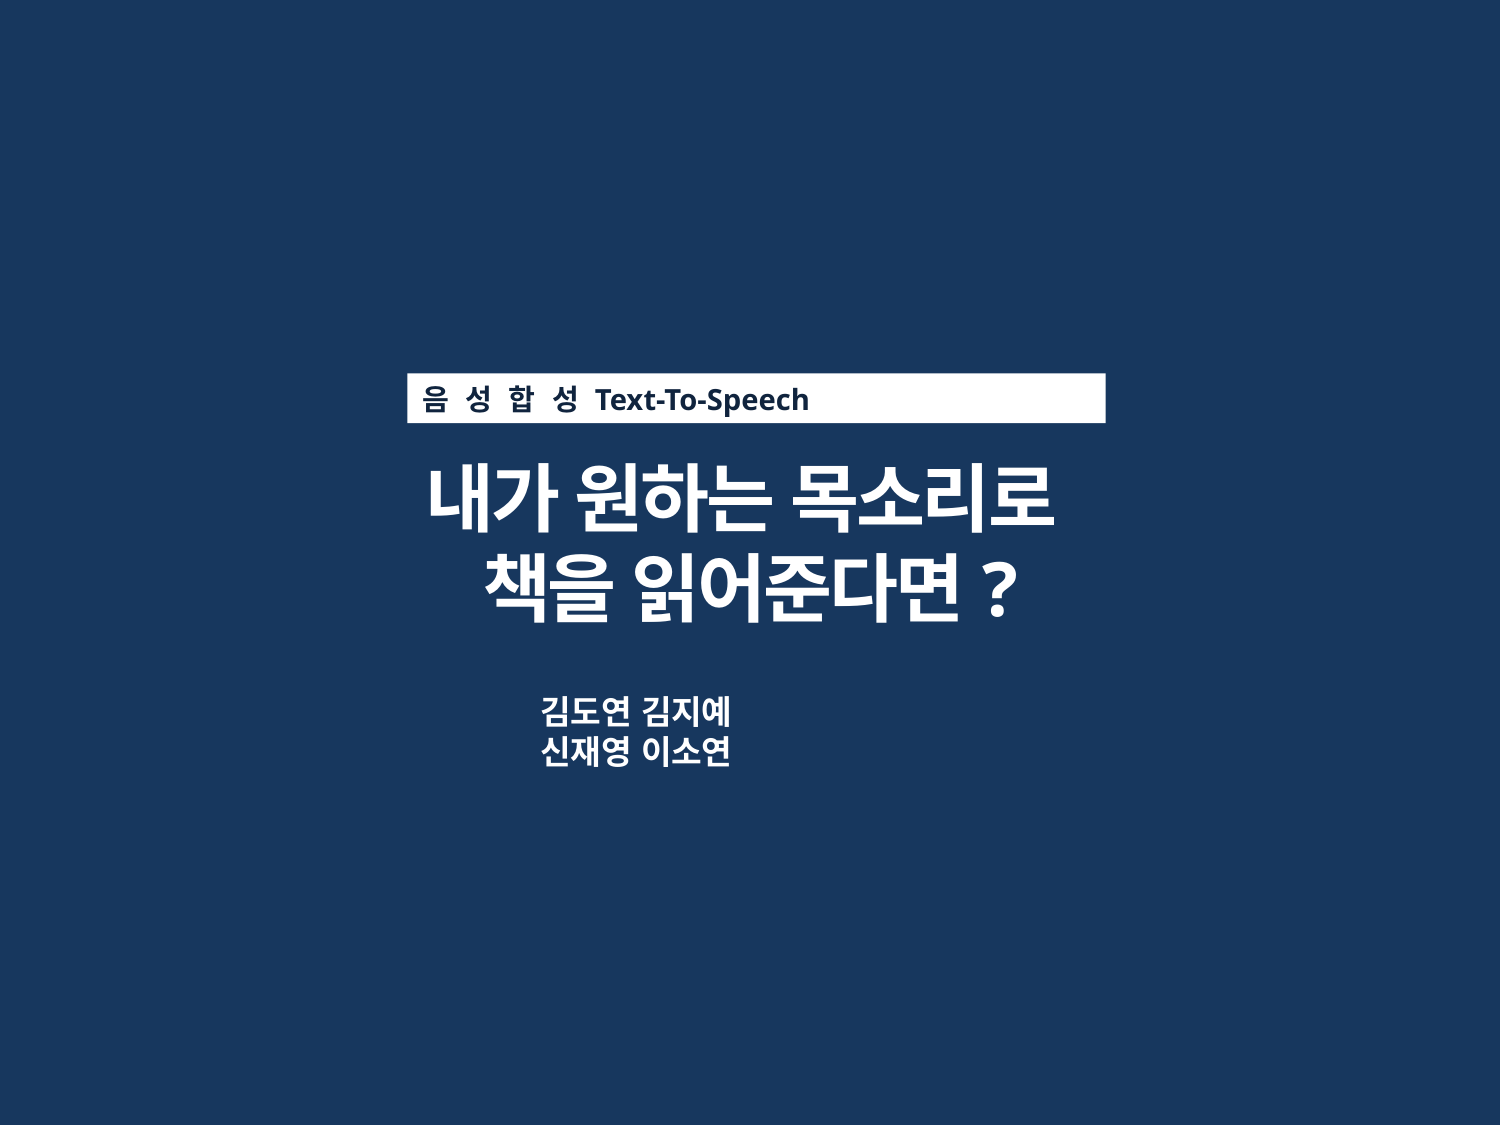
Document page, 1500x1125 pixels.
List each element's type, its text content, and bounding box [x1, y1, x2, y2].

text_box 김도연 김지예 신재영 이소연 [525, 684, 975, 779]
text_box 내가 원하는 목소리로 책을 읽어준다면? [301, 444, 1199, 640]
text_box 음 성 합 성 Text-To-Speech [407, 373, 1106, 424]
